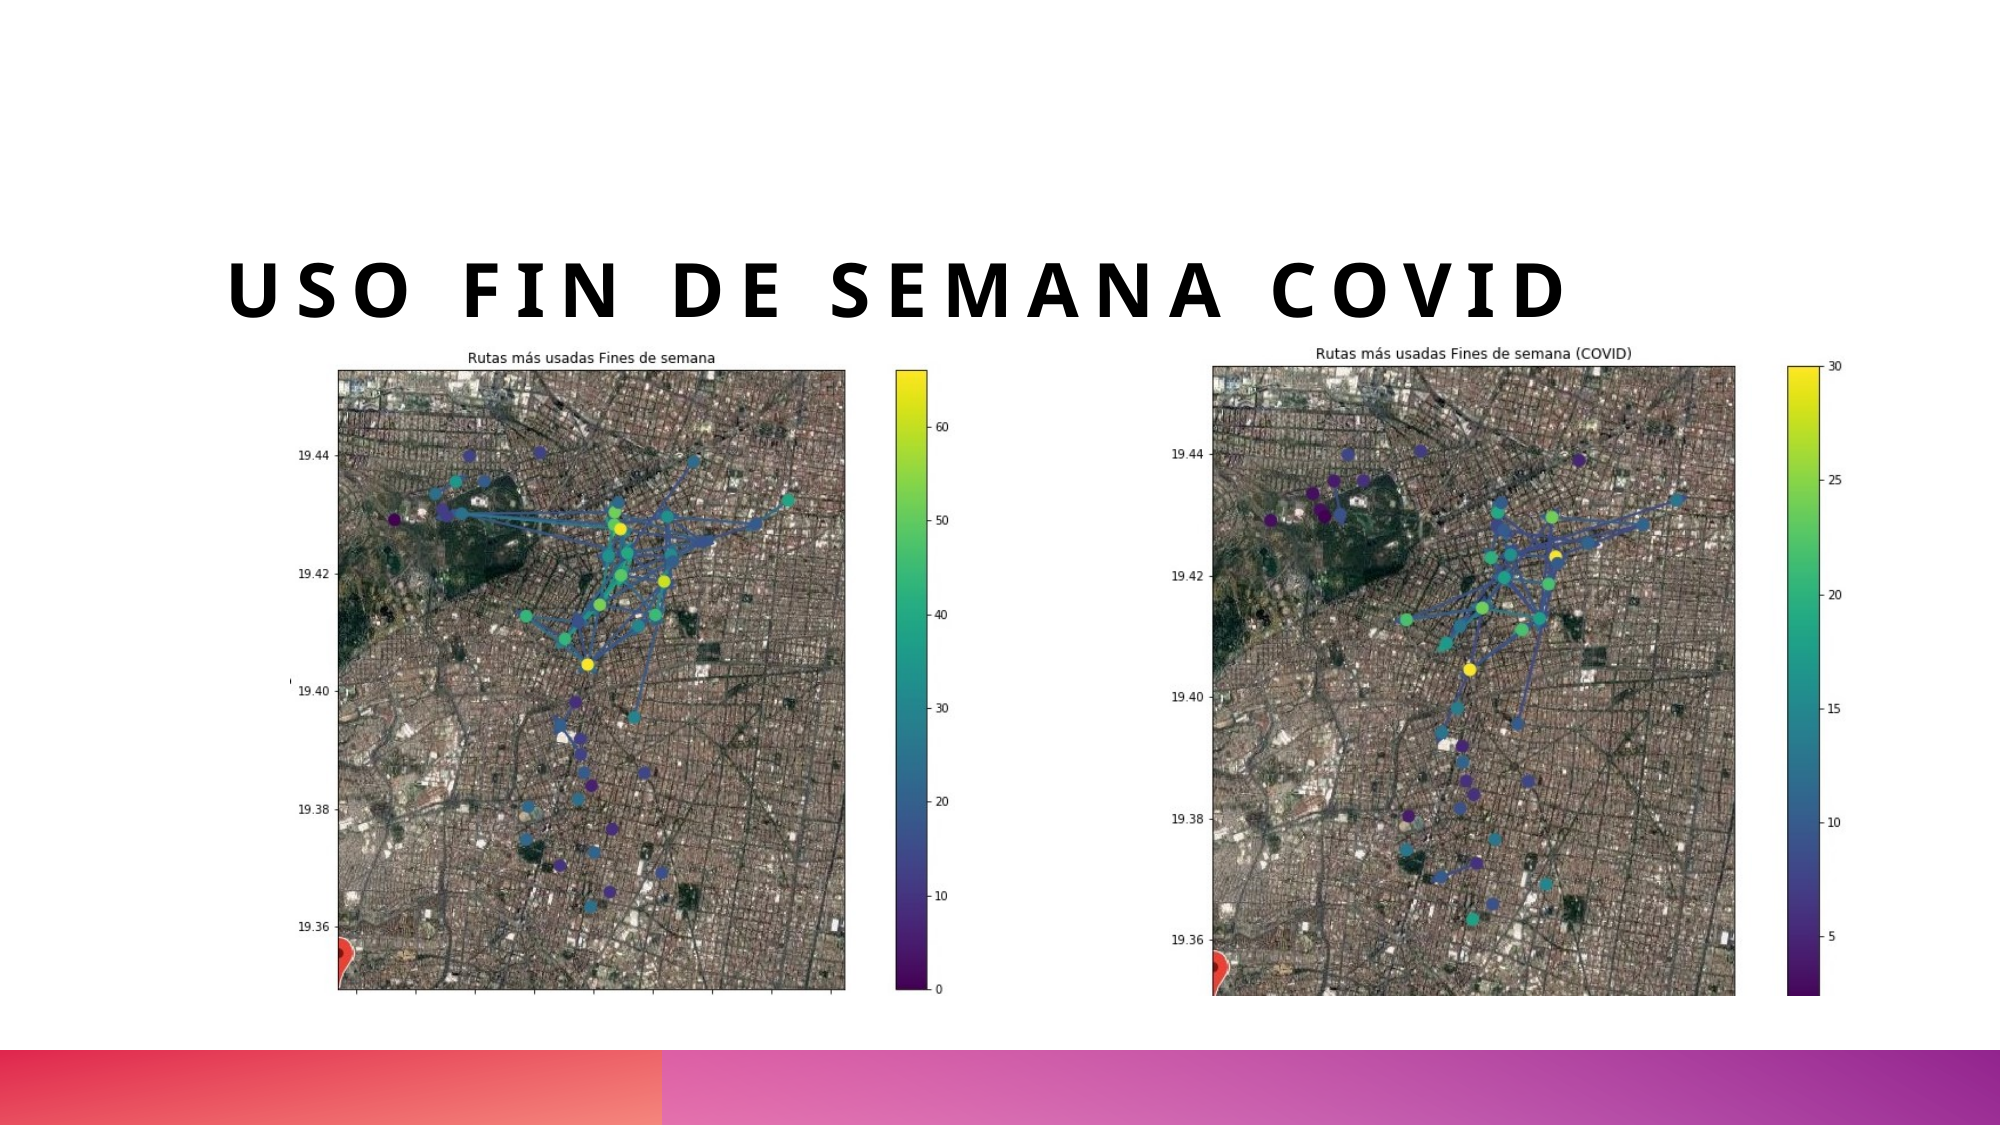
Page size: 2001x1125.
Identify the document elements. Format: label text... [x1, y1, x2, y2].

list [290, 346, 955, 996]
title Uso fin de semana covid [225, 130, 1905, 333]
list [1169, 346, 1846, 996]
